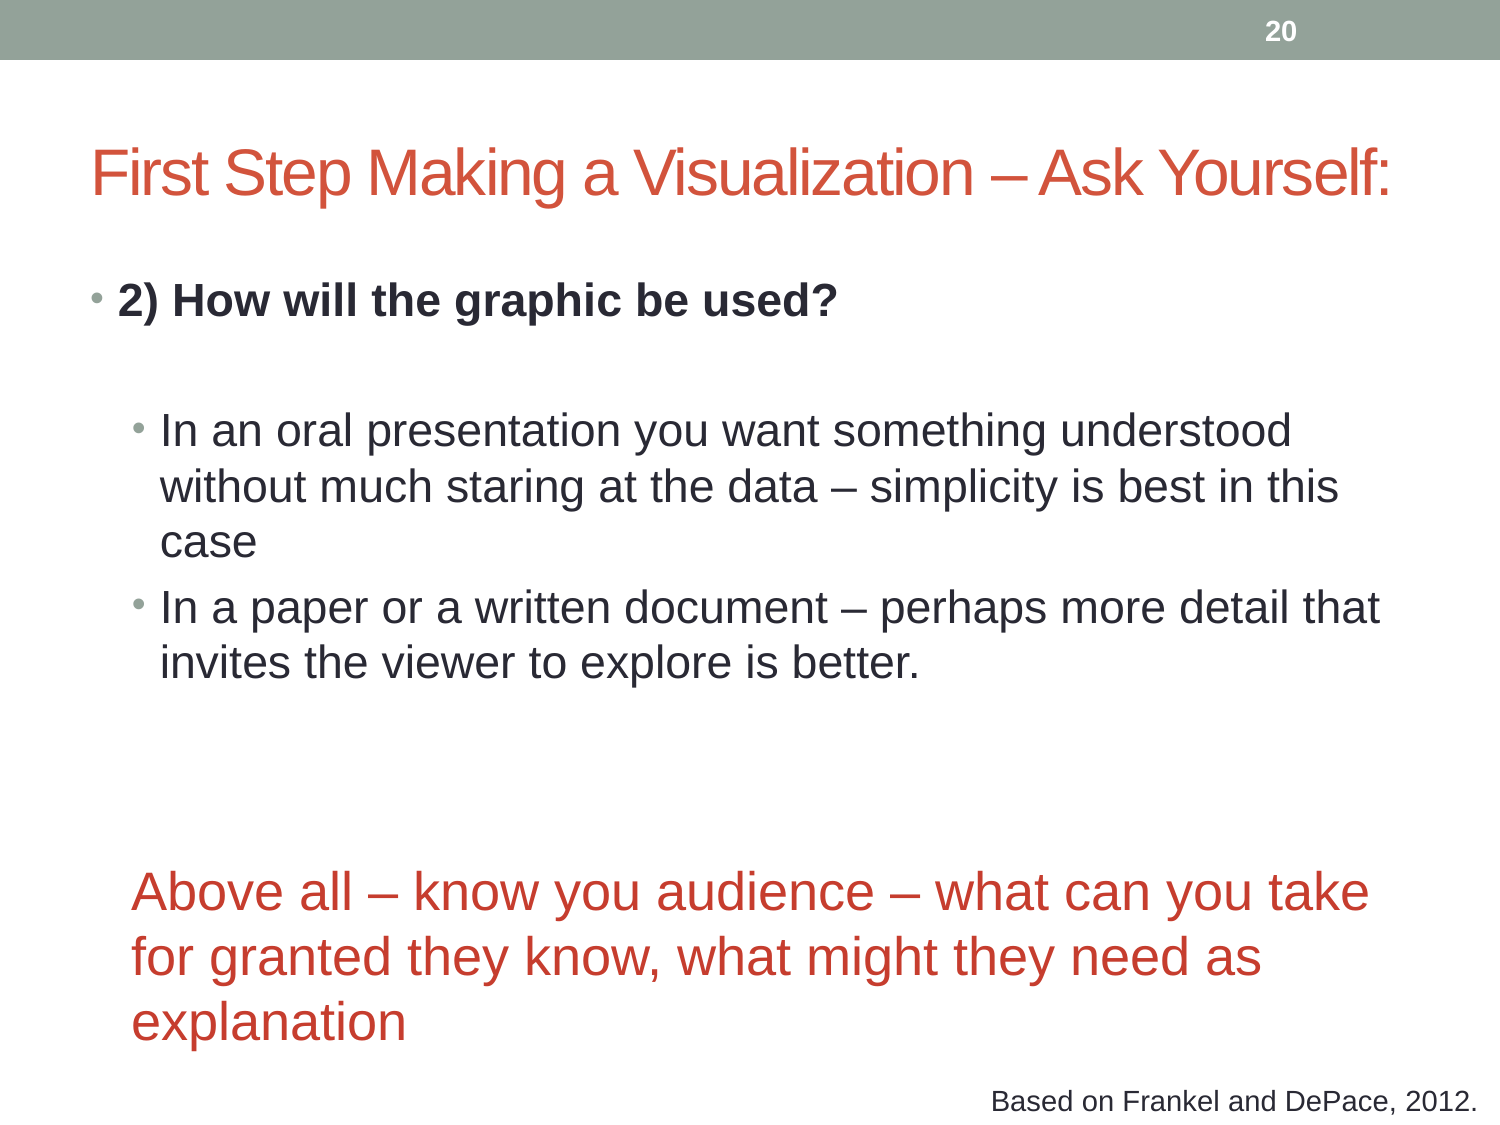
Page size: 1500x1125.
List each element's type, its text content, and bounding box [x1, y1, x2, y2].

slide_number 19 [1250, 3, 1425, 57]
text_box Based on Frankel and DePace, 2012. [976, 1074, 1500, 1125]
title First Step Making a Visualization – Ask Yourself: [75, 87, 1425, 250]
list 2) How will the graphic be used? In an oral presentation you want something understood without much staring at the data – simplicity is best in this case In a paper or a written document – perhaps more detail that invites the viewer to explore is better. Above all – know you audience – what can you take for granted they know, what might they need as explanation [75, 262, 1425, 1063]
